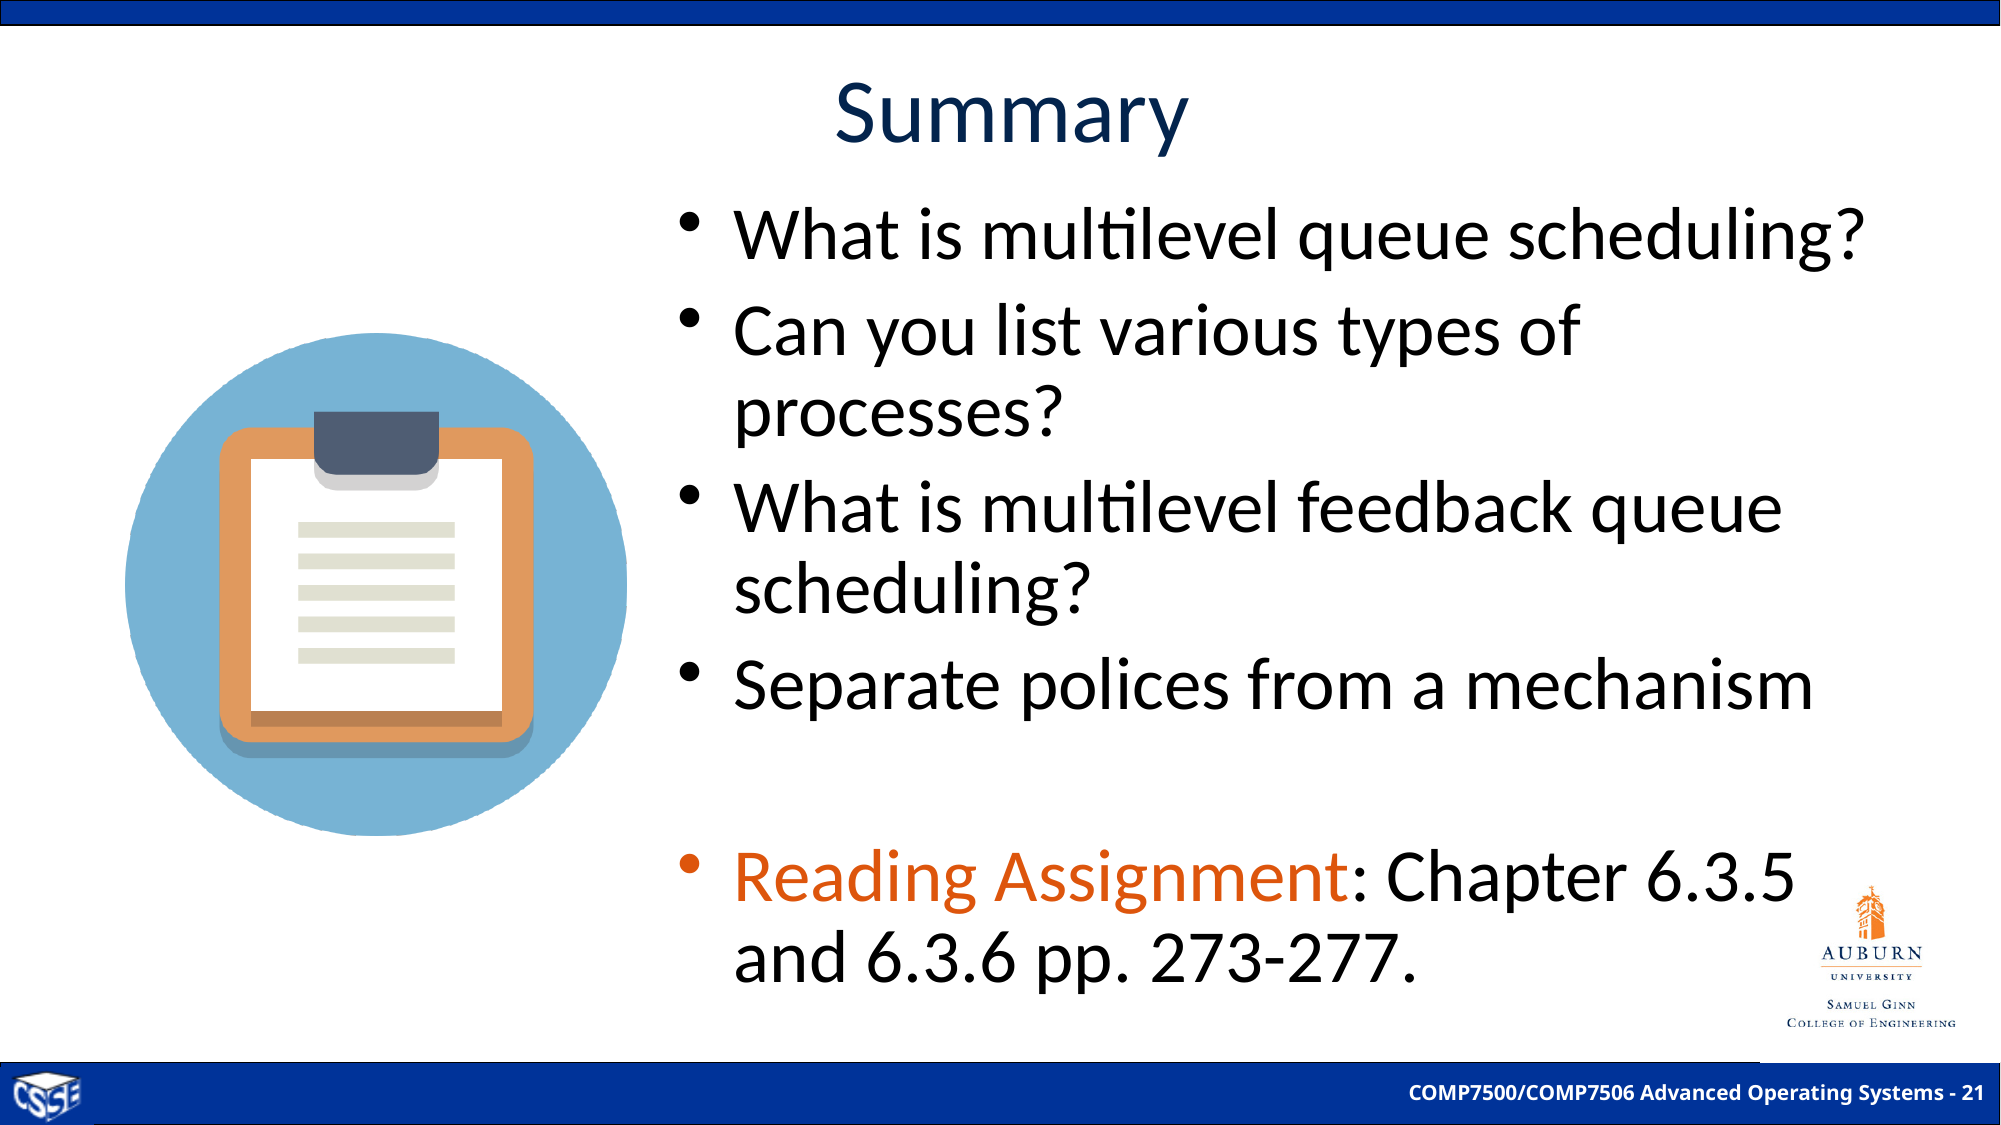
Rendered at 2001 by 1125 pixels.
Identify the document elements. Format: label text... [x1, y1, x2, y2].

picture [124, 333, 627, 836]
picture [1760, 863, 2000, 1063]
list What is multilevel queue scheduling? Can you list various types of processes? What is multilevel feedback queue scheduling? Separate polices from a mechanism Reading Assignment: Chapter 6.3.5 and 6.3.6 pp. 273-277. [662, 187, 1929, 1025]
picture [0, 1067, 94, 1125]
title Summary [75, 50, 1950, 163]
